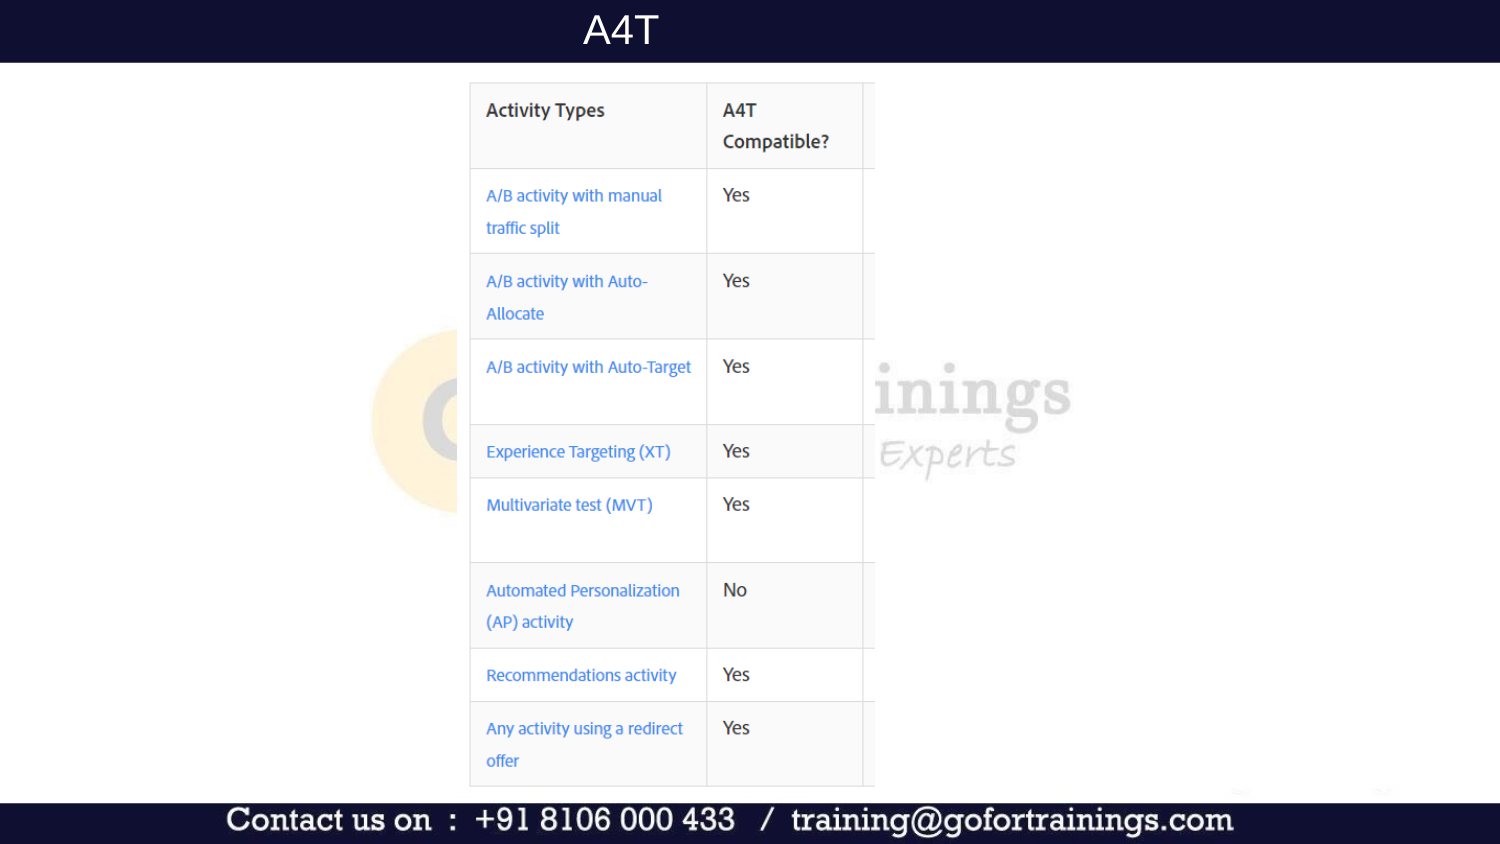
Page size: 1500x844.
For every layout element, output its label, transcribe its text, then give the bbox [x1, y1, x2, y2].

text_box A4T [568, 0, 1205, 61]
picture [0, 0, 1500, 844]
